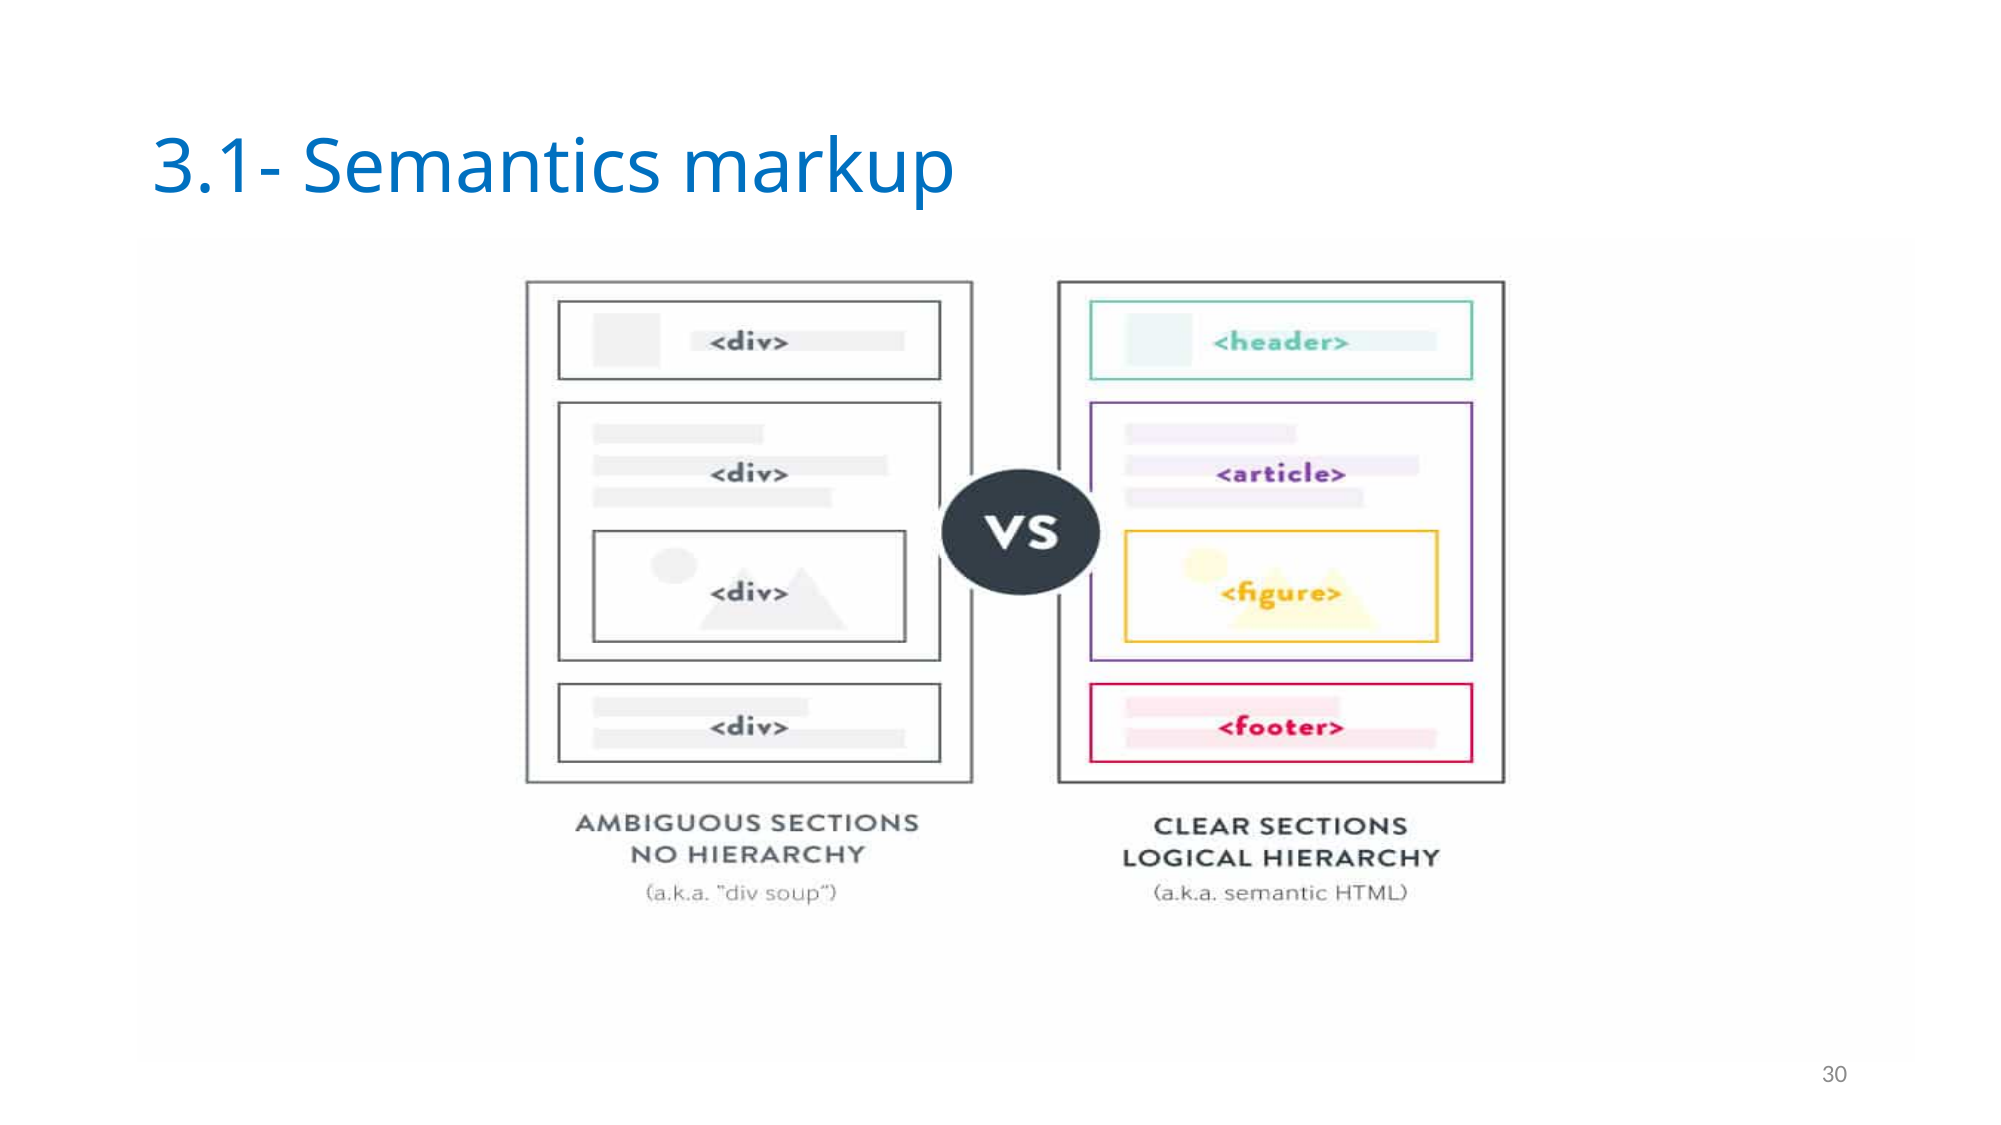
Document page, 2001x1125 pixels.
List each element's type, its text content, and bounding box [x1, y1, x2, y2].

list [137, 238, 1915, 1062]
slide_number 30 [1412, 1062, 1863, 1103]
title 3.1- Semantics markup [137, 59, 1863, 238]
